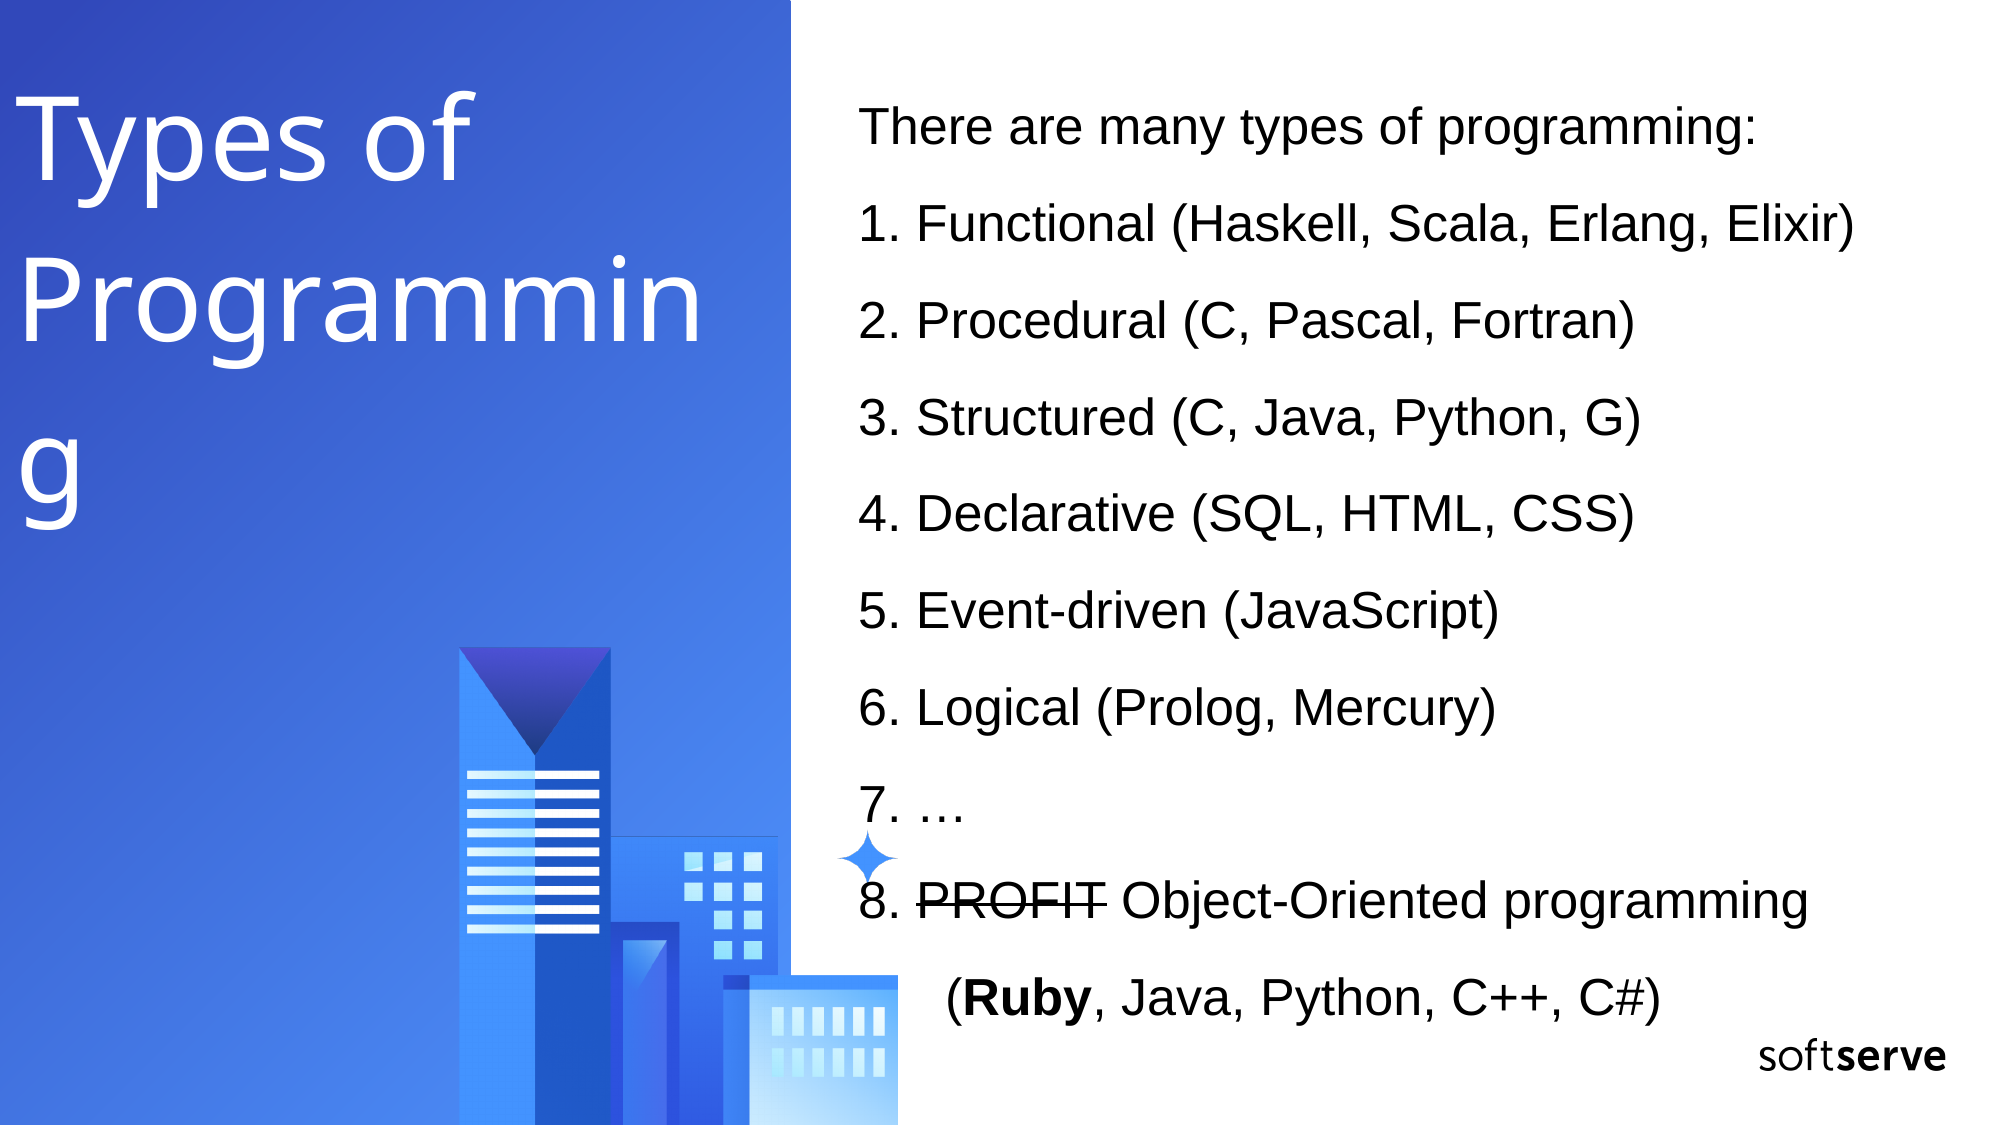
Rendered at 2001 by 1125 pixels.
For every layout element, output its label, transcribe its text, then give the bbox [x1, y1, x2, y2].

list There are many types of programming: 1. Functional (Haskell, Scala, Erlang, Elixir) 2. Procedural (C, Pascal, Fortran) 3. Structured (C, Java, Python, G) 4. Declarative (SQL, HTML, CSS) 5. Event-driven (JavaScript) 6. Logical (Prolog, Mercury) 7. … 8. PROFIT Object-Oriented programming (Ruby, Java, Python, C++, C#) [858, 75, 1939, 1027]
picture [1759, 1038, 1946, 1071]
title Types of Programming [15, 35, 783, 246]
picture [459, 647, 898, 1125]
